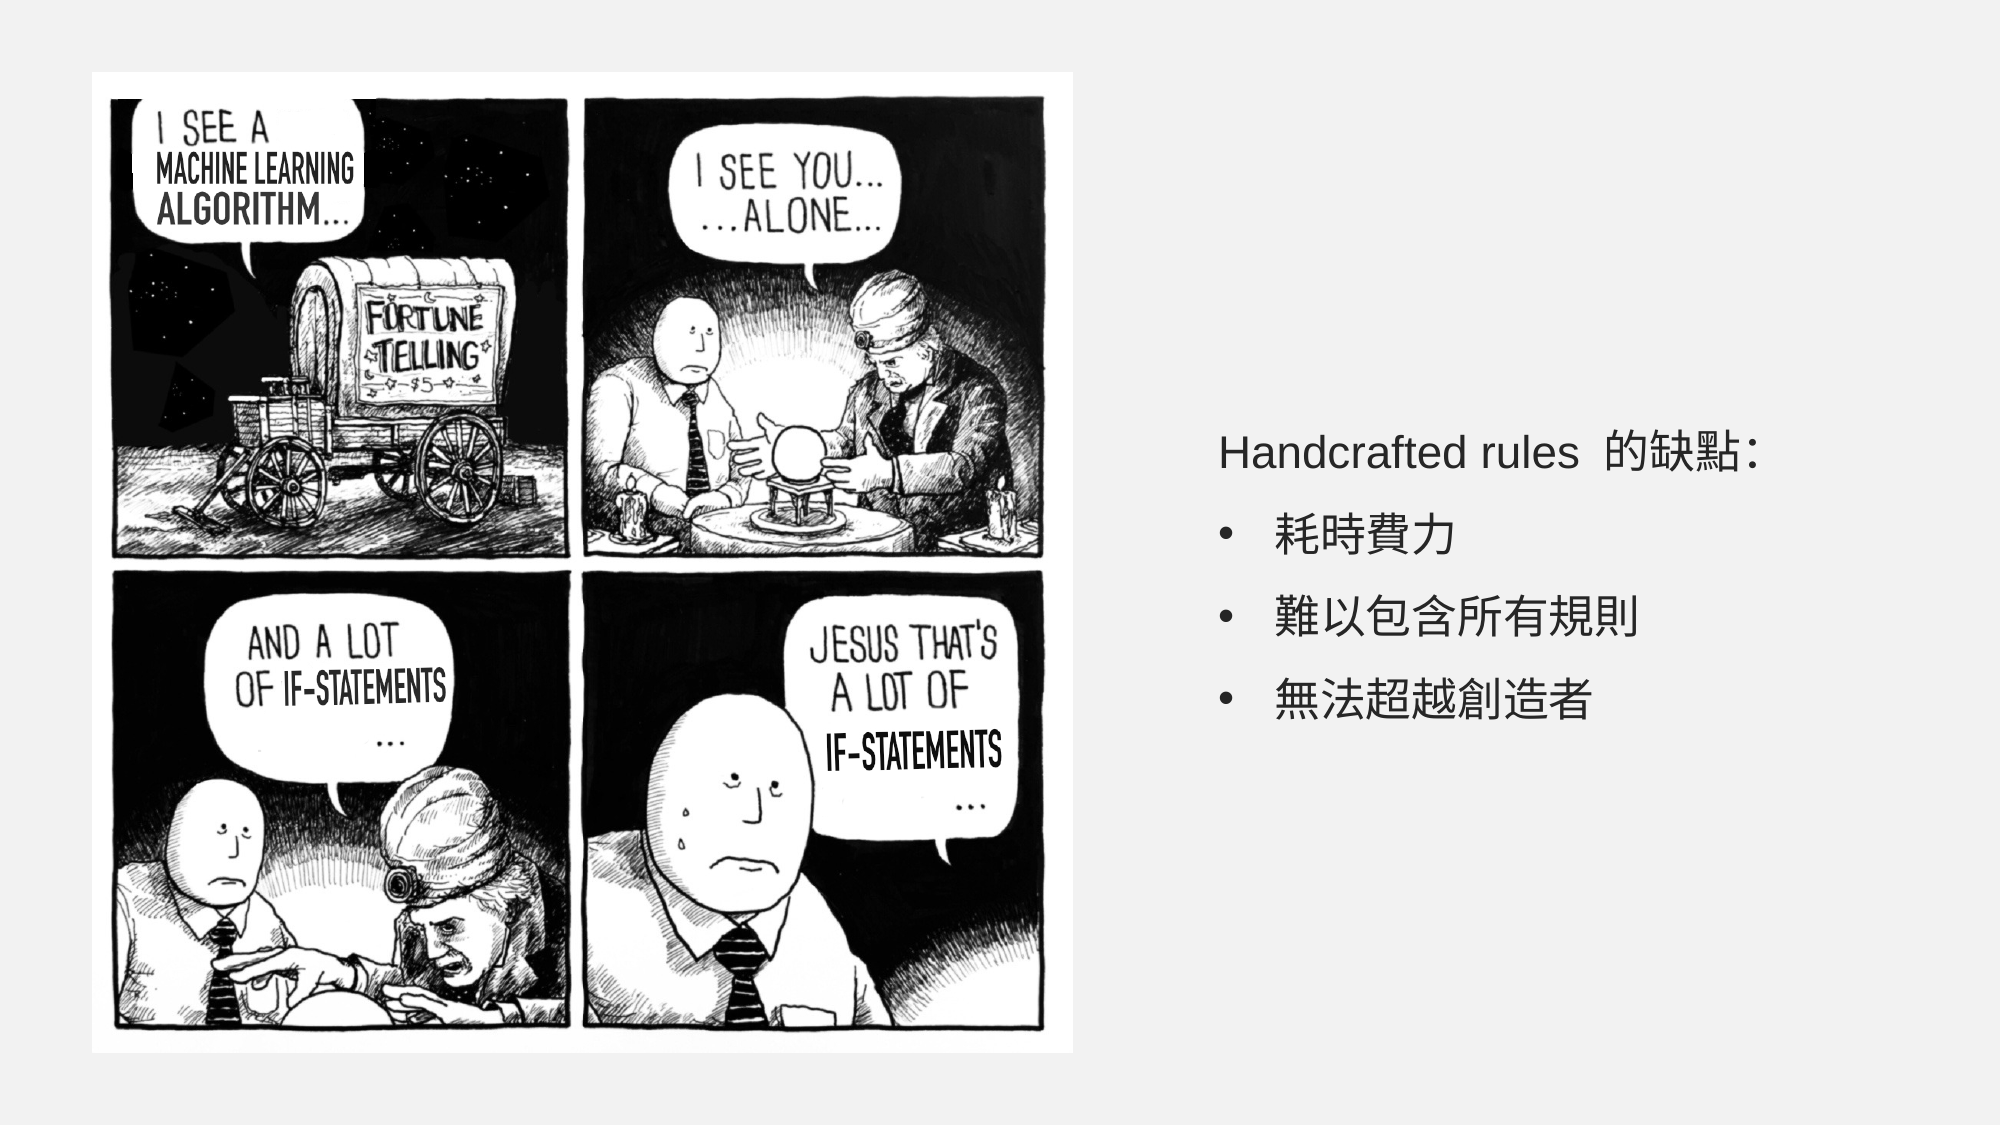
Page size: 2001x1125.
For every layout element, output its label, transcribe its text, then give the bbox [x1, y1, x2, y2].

text_box Handcrafted rules 的缺點： 耗時費力 難以包含所有規則 無法超越創造者 [1203, 388, 2000, 733]
picture [92, 72, 1073, 1053]
